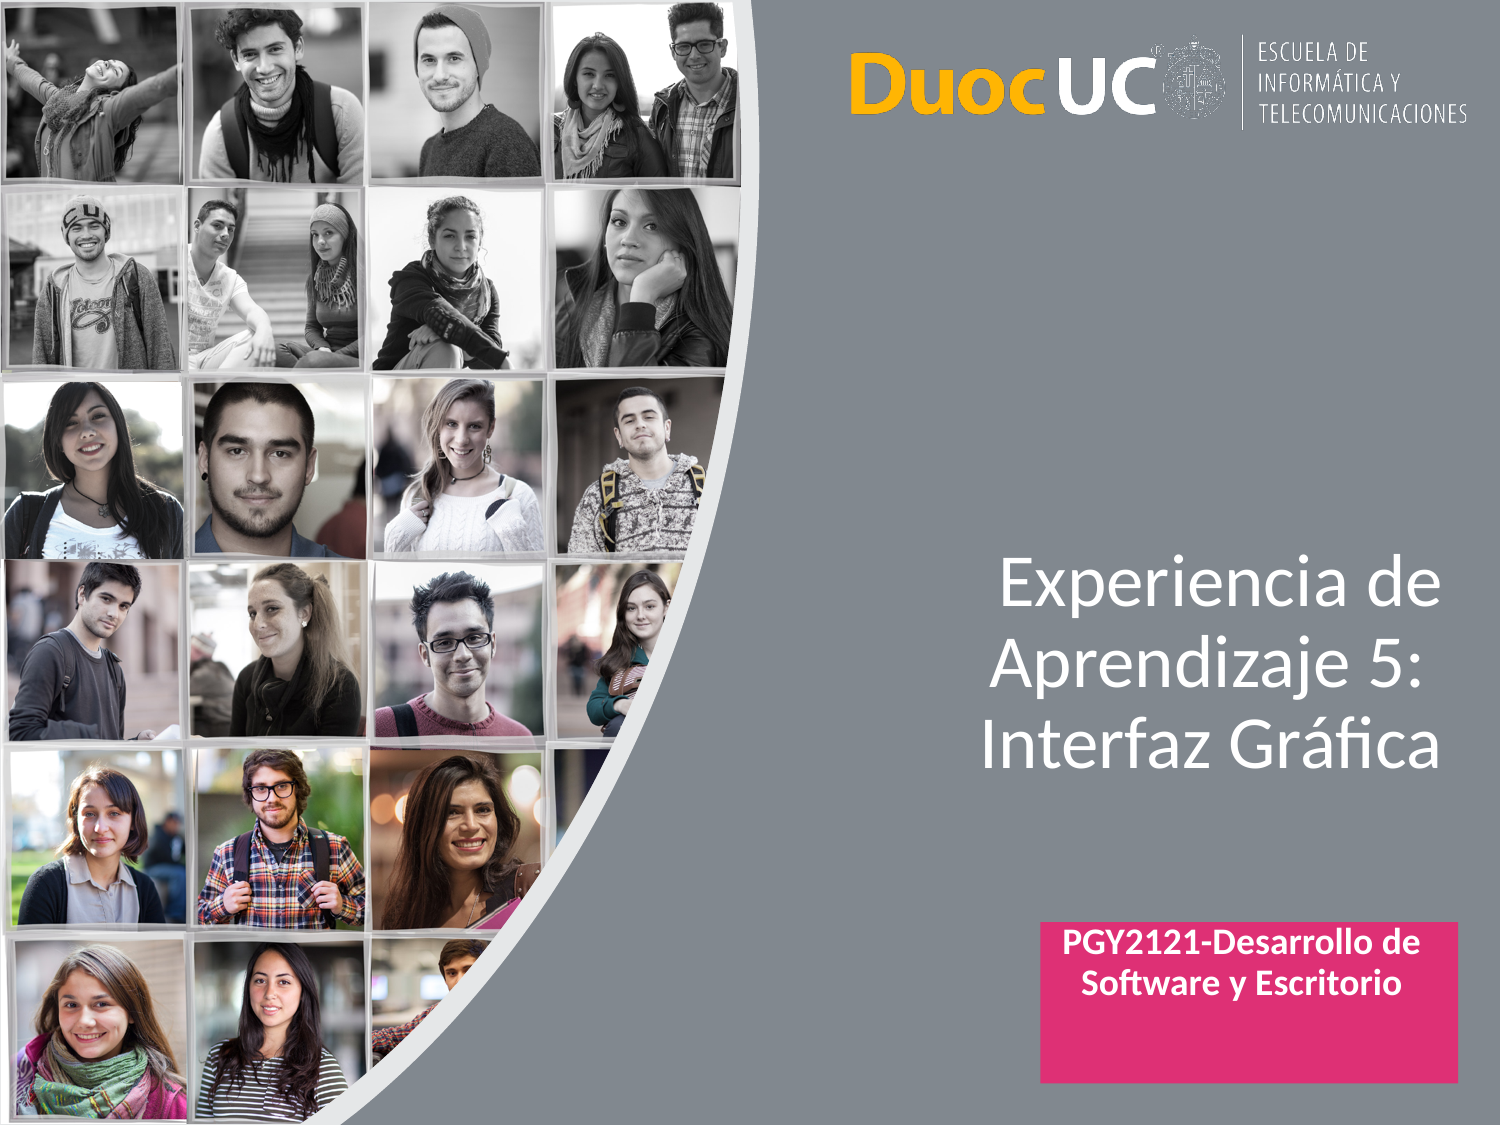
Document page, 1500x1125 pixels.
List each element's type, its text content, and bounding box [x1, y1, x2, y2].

subtitle PGY2121-Desarrollo de Software y Escritorio [1040, 922, 1459, 1084]
picture [0, 1, 742, 1124]
picture [851, 34, 1467, 131]
title Experiencia de Aprendizaje 5: Interfaz Gráfica [655, 408, 1459, 883]
